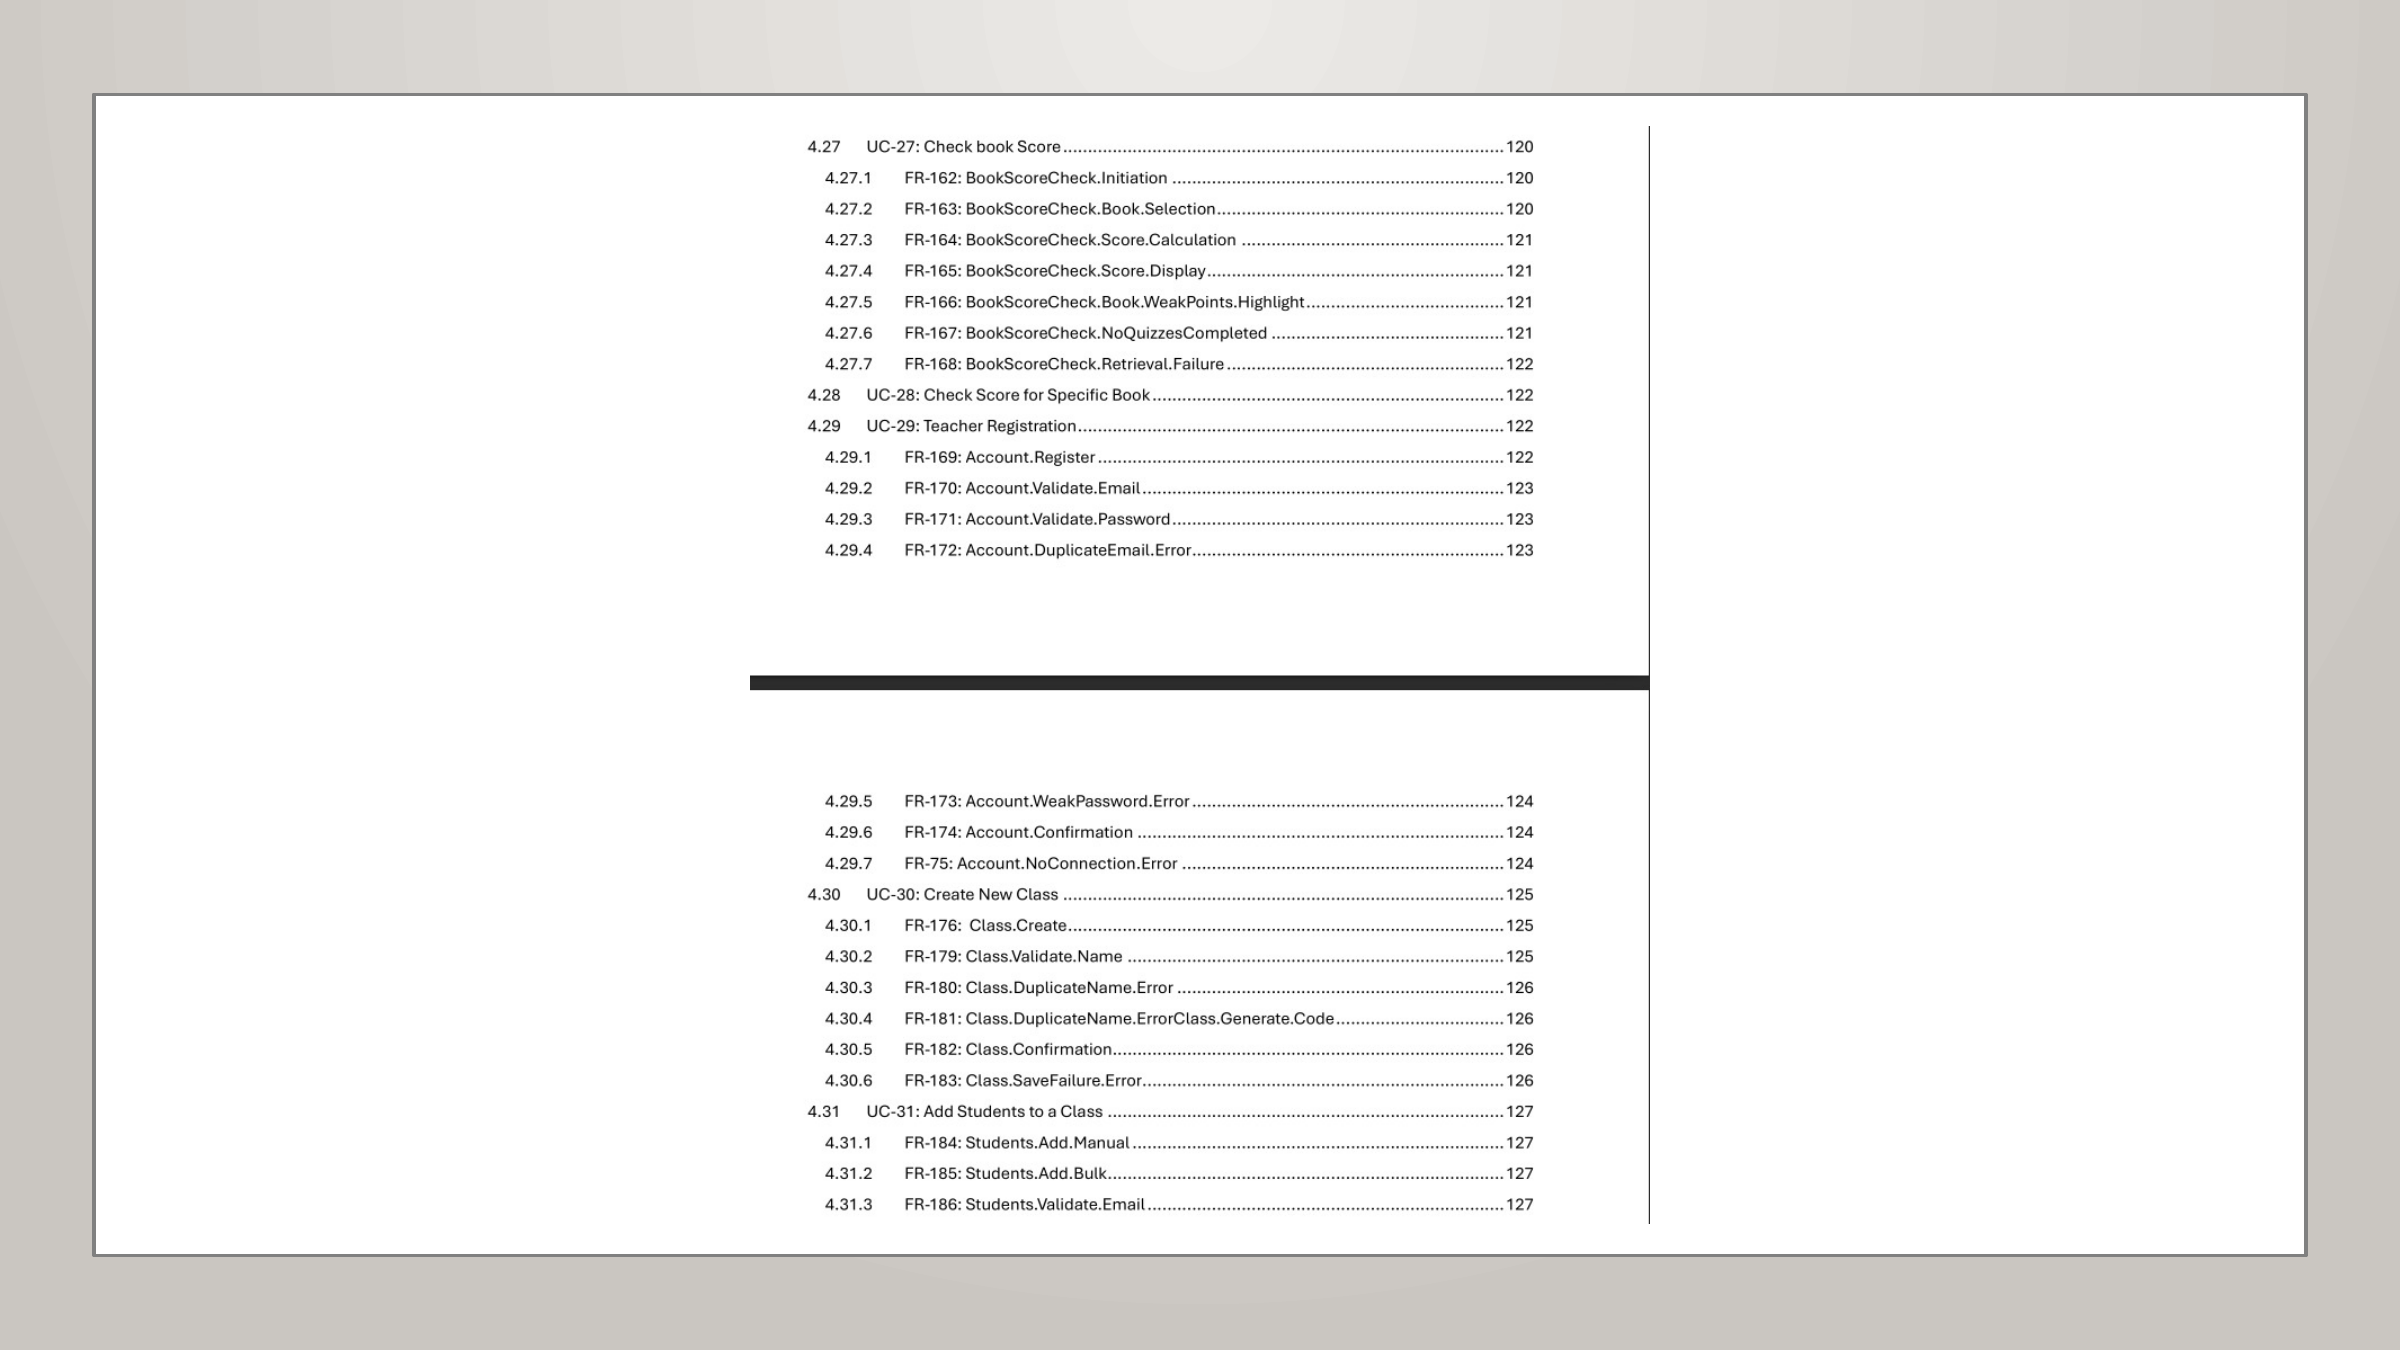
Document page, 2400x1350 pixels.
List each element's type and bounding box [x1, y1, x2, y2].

text_box [93, 93, 2307, 1257]
text_box [0, 0, 2400, 1350]
picture [750, 126, 1650, 1224]
